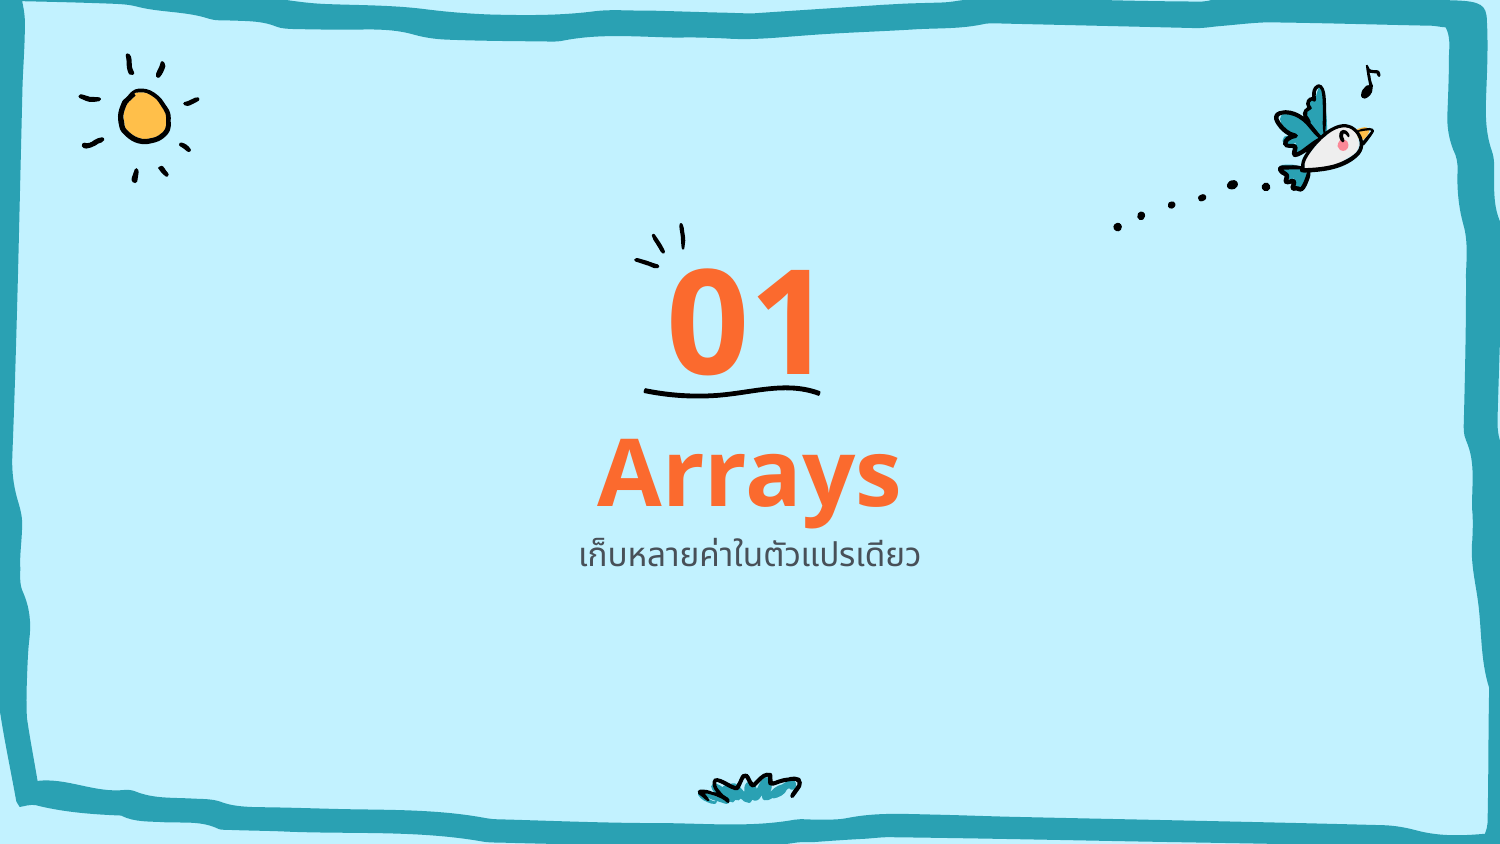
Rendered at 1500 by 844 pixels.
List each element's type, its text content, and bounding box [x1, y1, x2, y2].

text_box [636, 219, 683, 272]
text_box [696, 772, 804, 805]
text_box [644, 386, 820, 398]
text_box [1109, 64, 1381, 254]
title 01 [645, 253, 855, 380]
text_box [78, 53, 201, 184]
subtitle เก็บหลายค่าในตัวแปรเดียว [390, 518, 1110, 590]
title Arrays [262, 399, 1238, 538]
